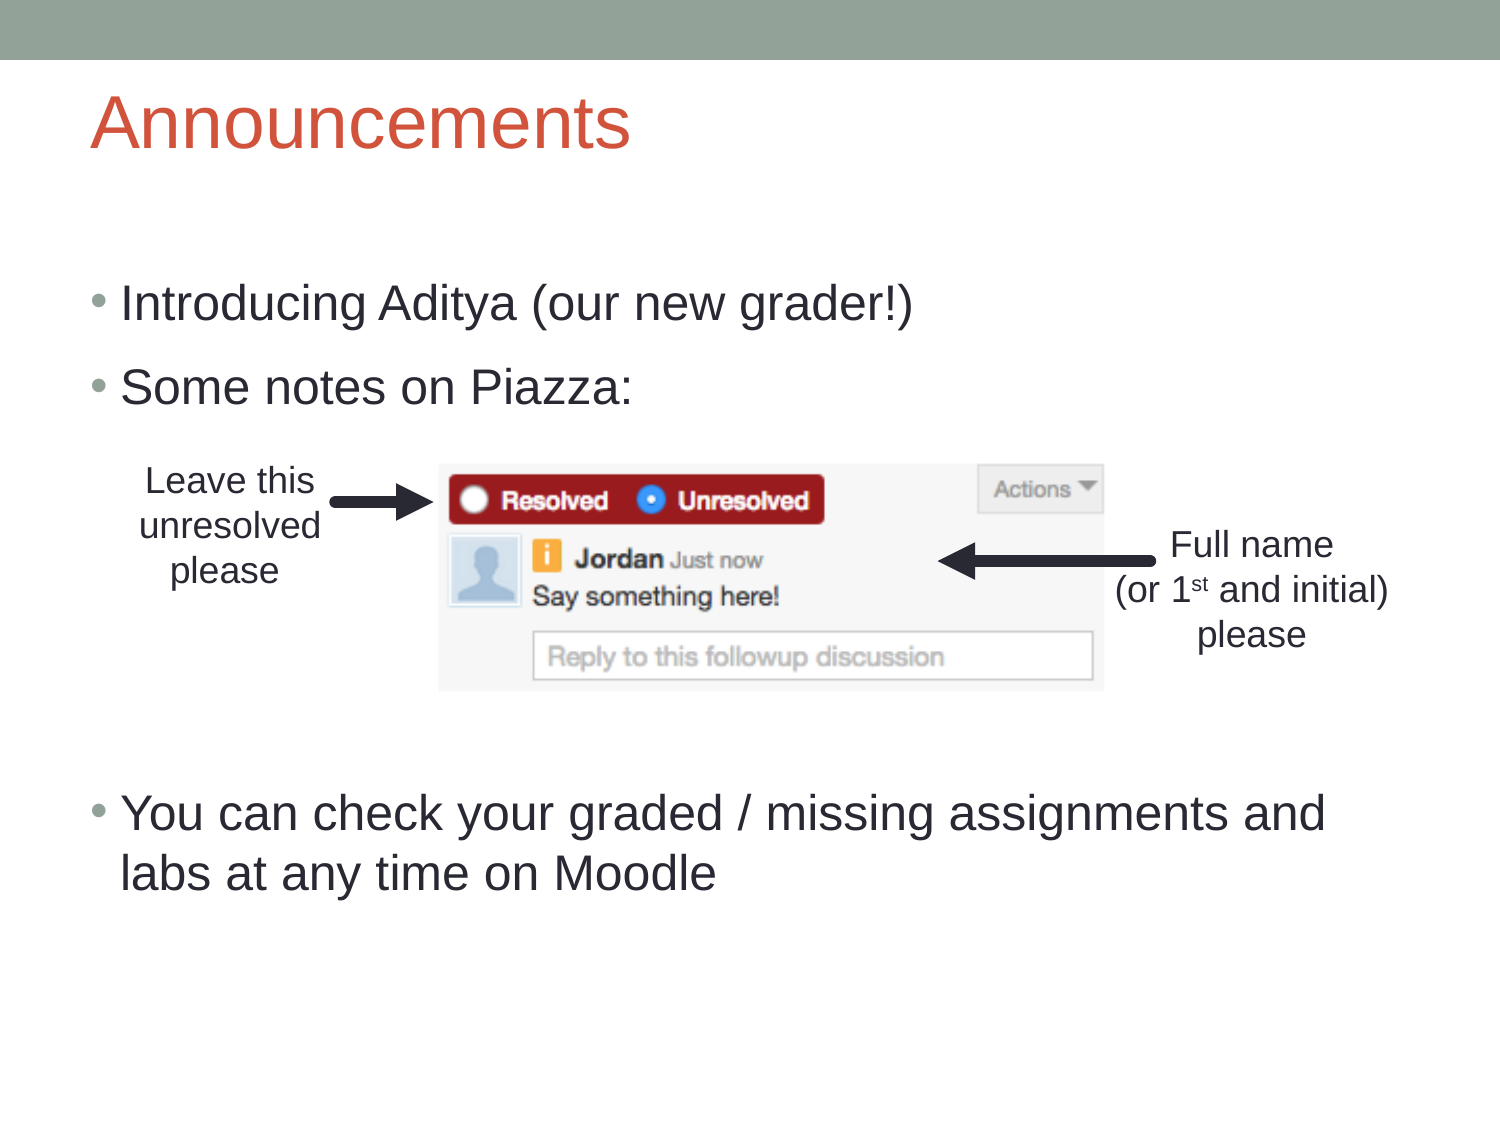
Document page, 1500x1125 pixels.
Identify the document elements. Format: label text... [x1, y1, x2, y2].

list Introducing Aditya (our new grader!) Some notes on Piazza: You can check your graded / missing assignments and labs at any time on Moodle [75, 262, 1425, 1063]
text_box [120, 448, 434, 601]
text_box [433, 453, 1113, 703]
title Announcements [75, 37, 1425, 200]
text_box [937, 512, 1426, 665]
